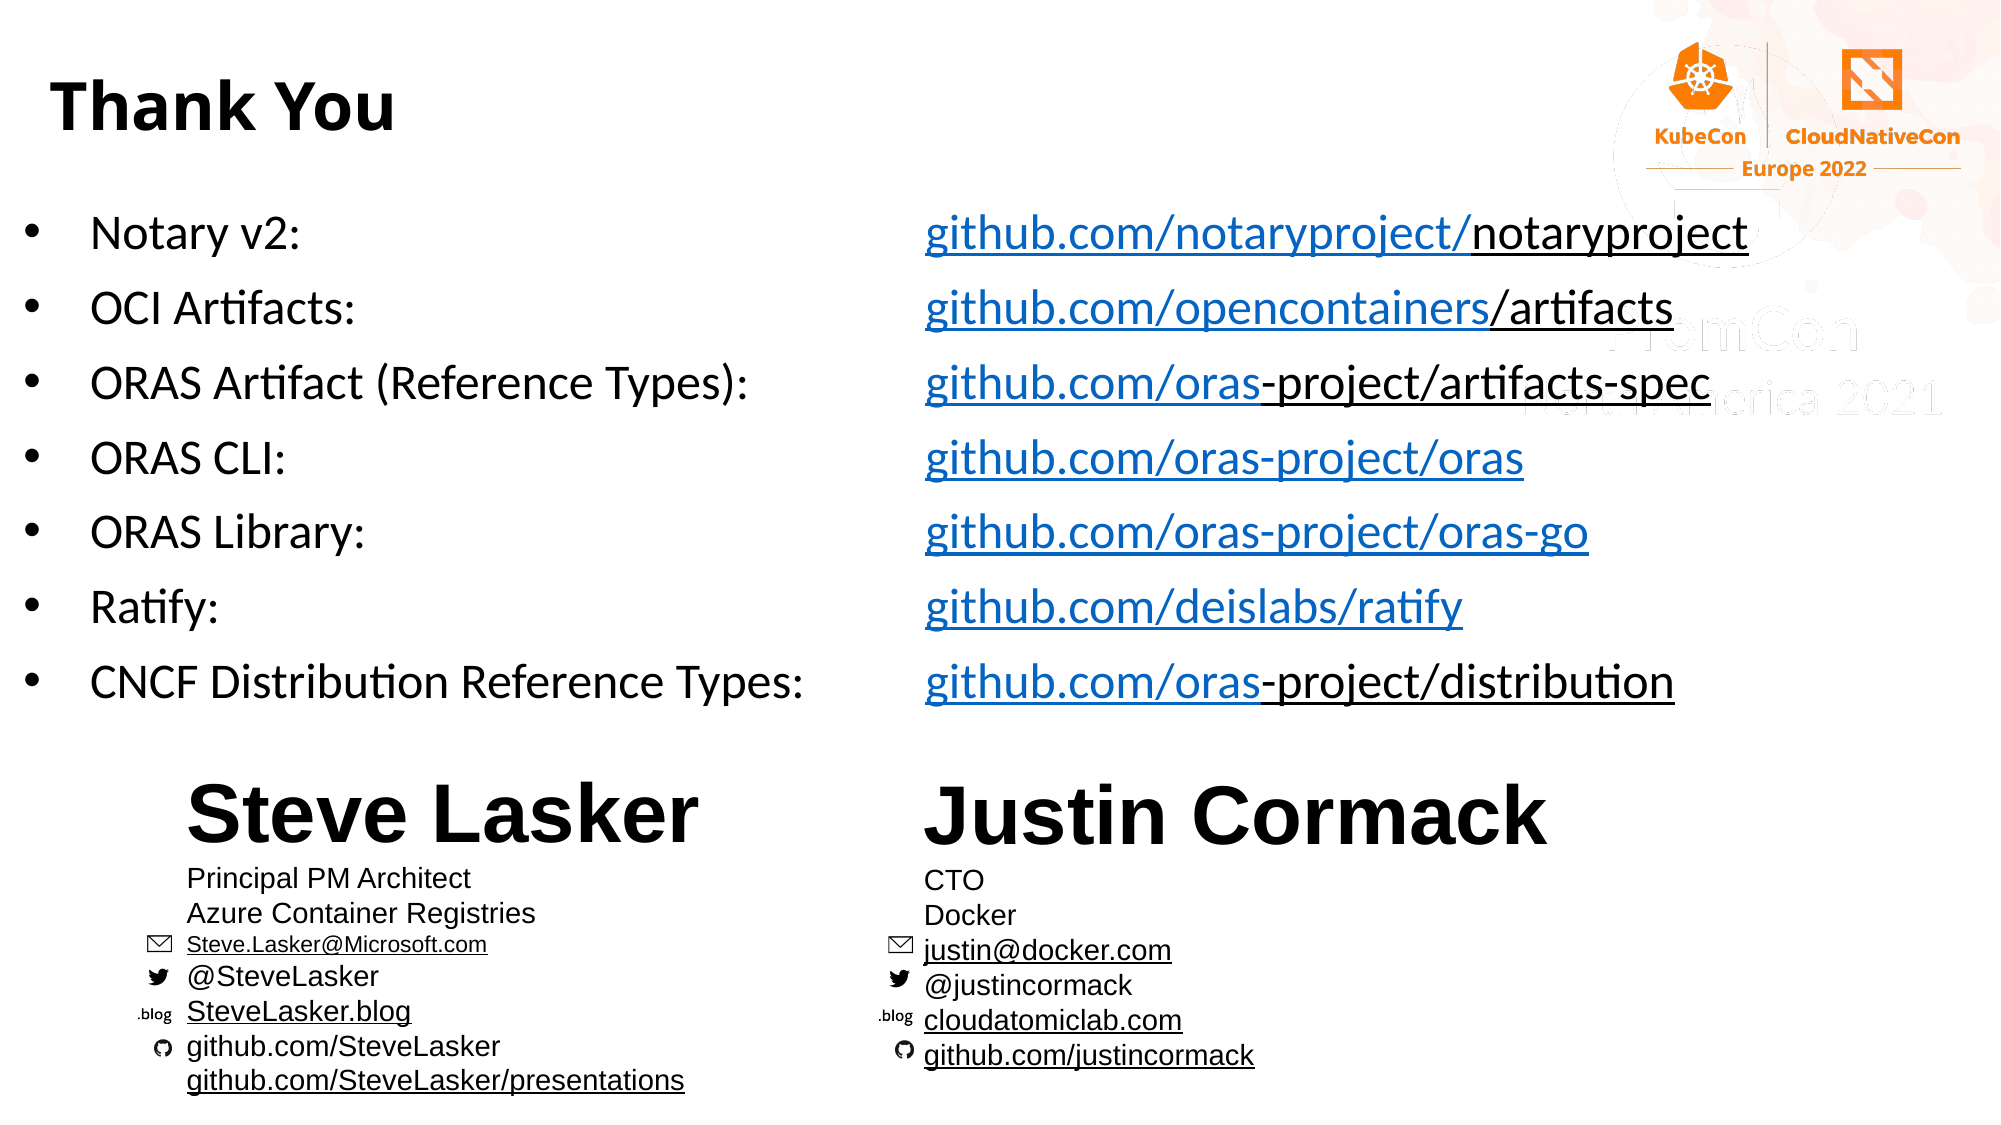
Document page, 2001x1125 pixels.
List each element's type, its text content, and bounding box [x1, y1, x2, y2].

picture [878, 1009, 914, 1026]
picture [887, 936, 914, 954]
picture [145, 966, 172, 988]
text_box Steve Lasker Principal PM Architect Azure Container Registries Steve.Lasker@Microsoft.com @SteveLasker SteveLasker.blog github.com/SteveLasker github.com/SteveLasker/presentations [171, 752, 1025, 1105]
picture [895, 1040, 914, 1059]
picture [137, 1007, 172, 1025]
picture [146, 934, 172, 953]
title Thank You [34, 0, 1760, 198]
text_box [210, 514, 241, 591]
list Notary v2: github.com/notaryproject/notaryproject OCI Artifacts: github.com/opencontainers/artifacts ORAS Artifact (Reference Types): github.com/oras-project/artifacts-spec ORAS CLI: github.com/oras-project/oras ORAS Library: github.com/oras-project/oras-go Ratify: github.com/deislabs/ratify CNCF Distribution Reference Types: github.com/oras-project/distribution [0, 198, 1950, 913]
picture [886, 968, 914, 989]
text_box Justin Cormack CTO Docker justin@docker.com @justincormack cloudatomiclab.com github.com/justincormack [909, 753, 1909, 1079]
picture [1760, 0, 2000, 424]
picture [154, 1039, 172, 1058]
